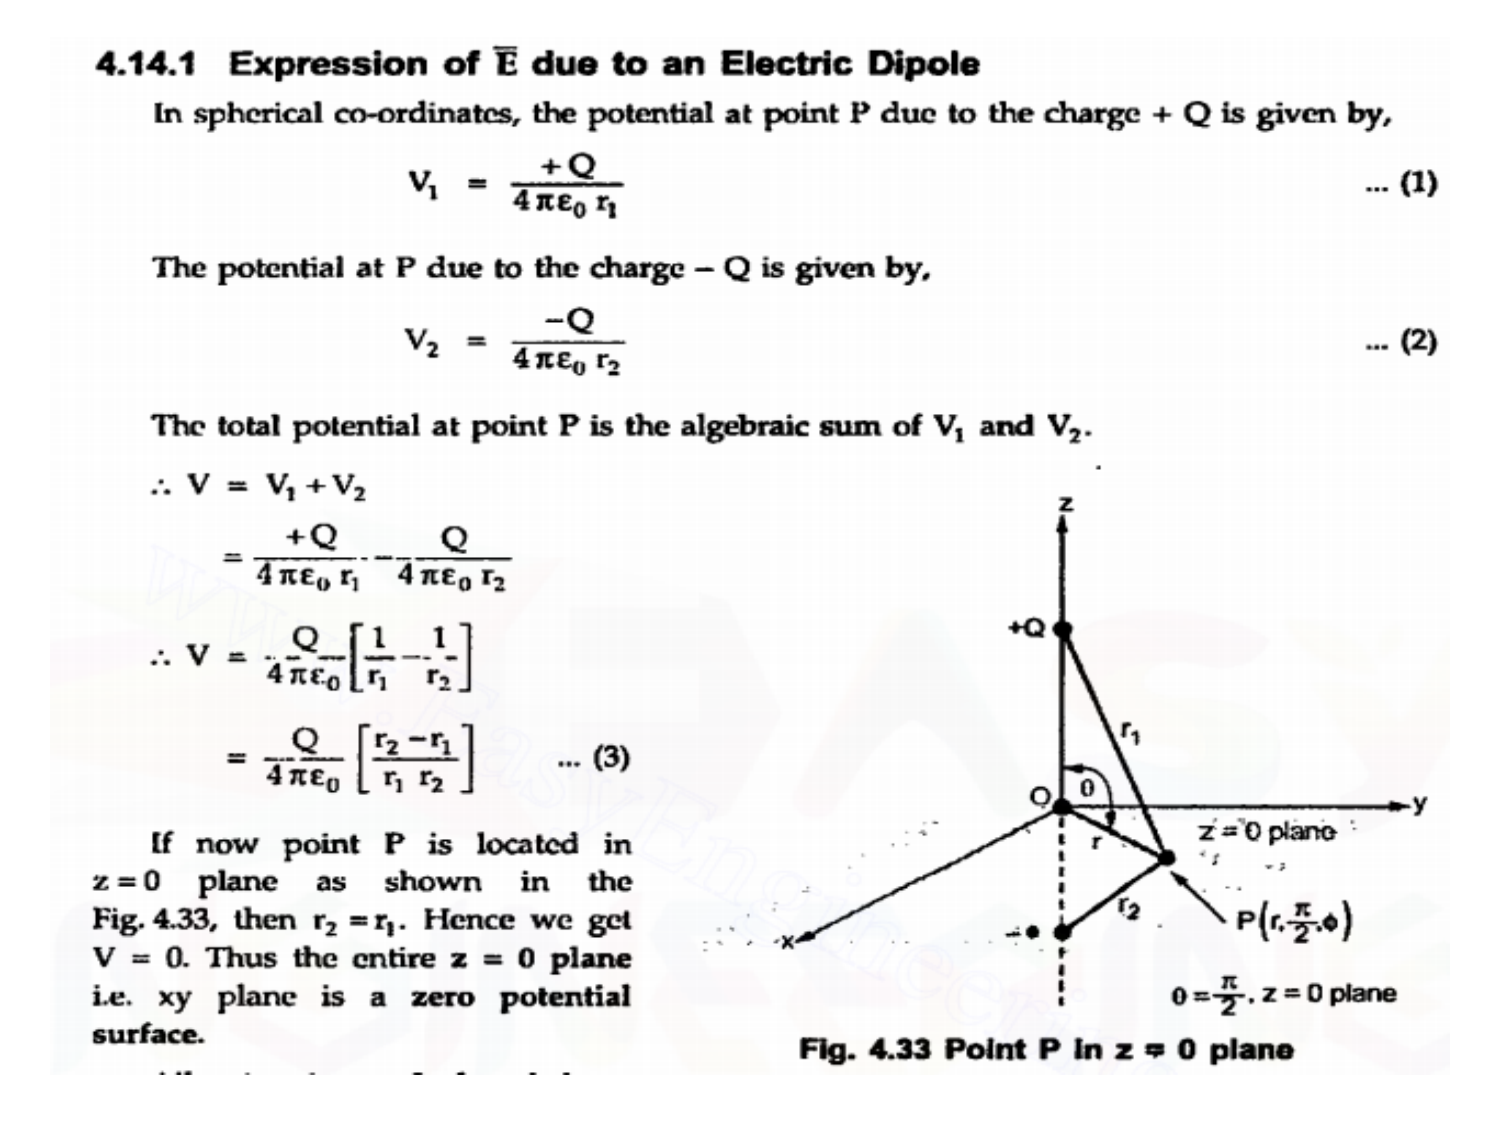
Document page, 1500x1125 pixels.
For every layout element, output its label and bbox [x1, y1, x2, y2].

list [49, 37, 1451, 1076]
